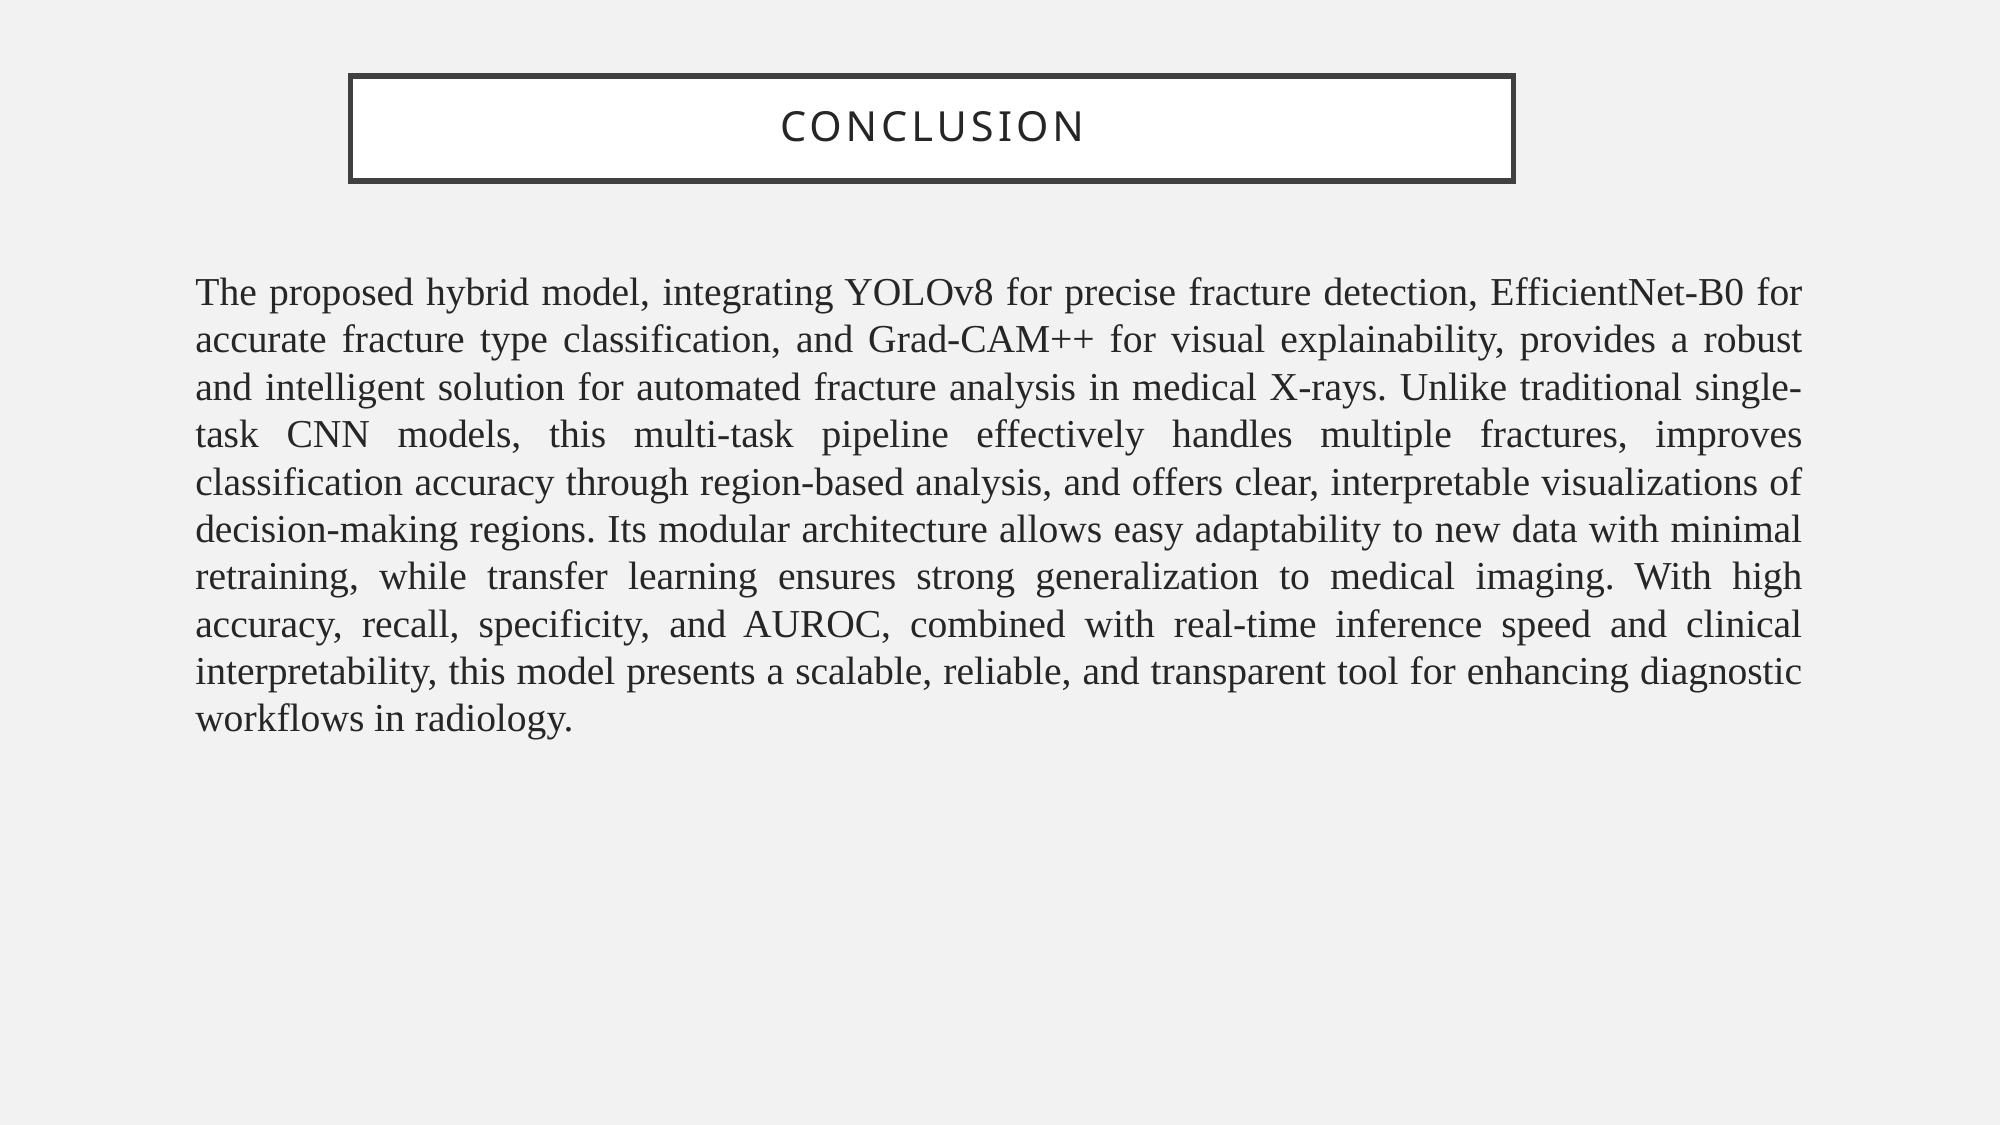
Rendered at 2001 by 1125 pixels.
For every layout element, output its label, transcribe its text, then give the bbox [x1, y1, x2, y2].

title conclusion [348, 73, 1516, 184]
list The proposed hybrid model, integrating YOLOv8 for precise fracture detection, EfficientNet-B0 for accurate fracture type classification, and Grad-CAM++ for visual explainability, provides a robust and intelligent solution for automated fracture analysis in medical X-rays. Unlike traditional single-task CNN models, this multi-task pipeline effectively handles multiple fractures, improves classification accuracy through region-based analysis, and offers clear, interpretable visualizations of decision-making regions. Its modular architecture allows easy adaptability to new data with minimal retraining, while transfer learning ensures strong generalization to medical imaging. With high accuracy, recall, specificity, and AUROC, combined with real-time inference speed and clinical interpretability, this model presents a scalable, reliable, and transparent tool for enhancing diagnostic workflows in radiology. [180, 258, 1820, 867]
